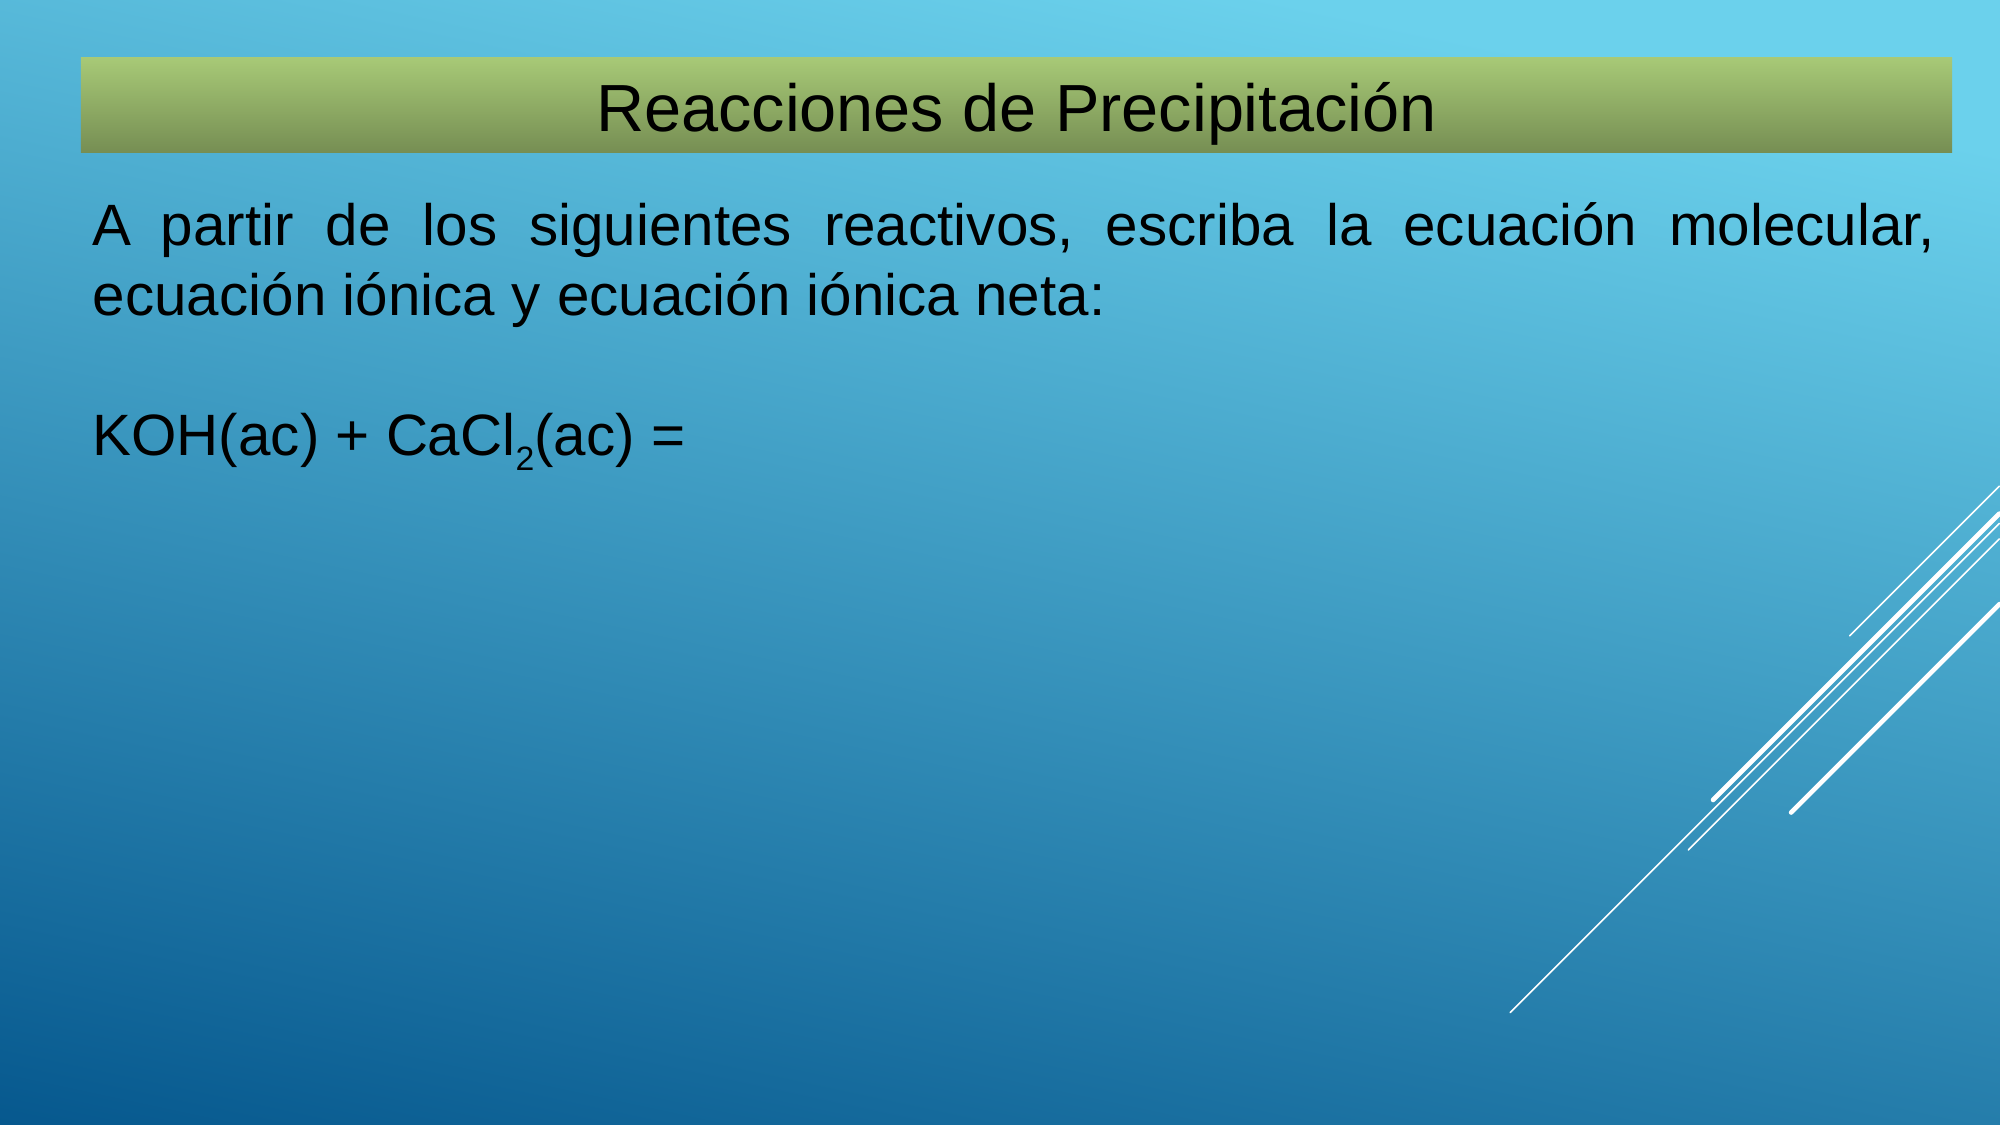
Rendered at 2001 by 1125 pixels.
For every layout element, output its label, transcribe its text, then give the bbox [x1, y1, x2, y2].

text_box A partir de los siguientes reactivos, escriba la ecuación molecular, ecuación iónica y ecuación iónica neta: KOH(ac) + CaCl2(ac) = [78, 179, 1953, 555]
text_box Reacciones de Precipitación [80, 57, 1953, 153]
